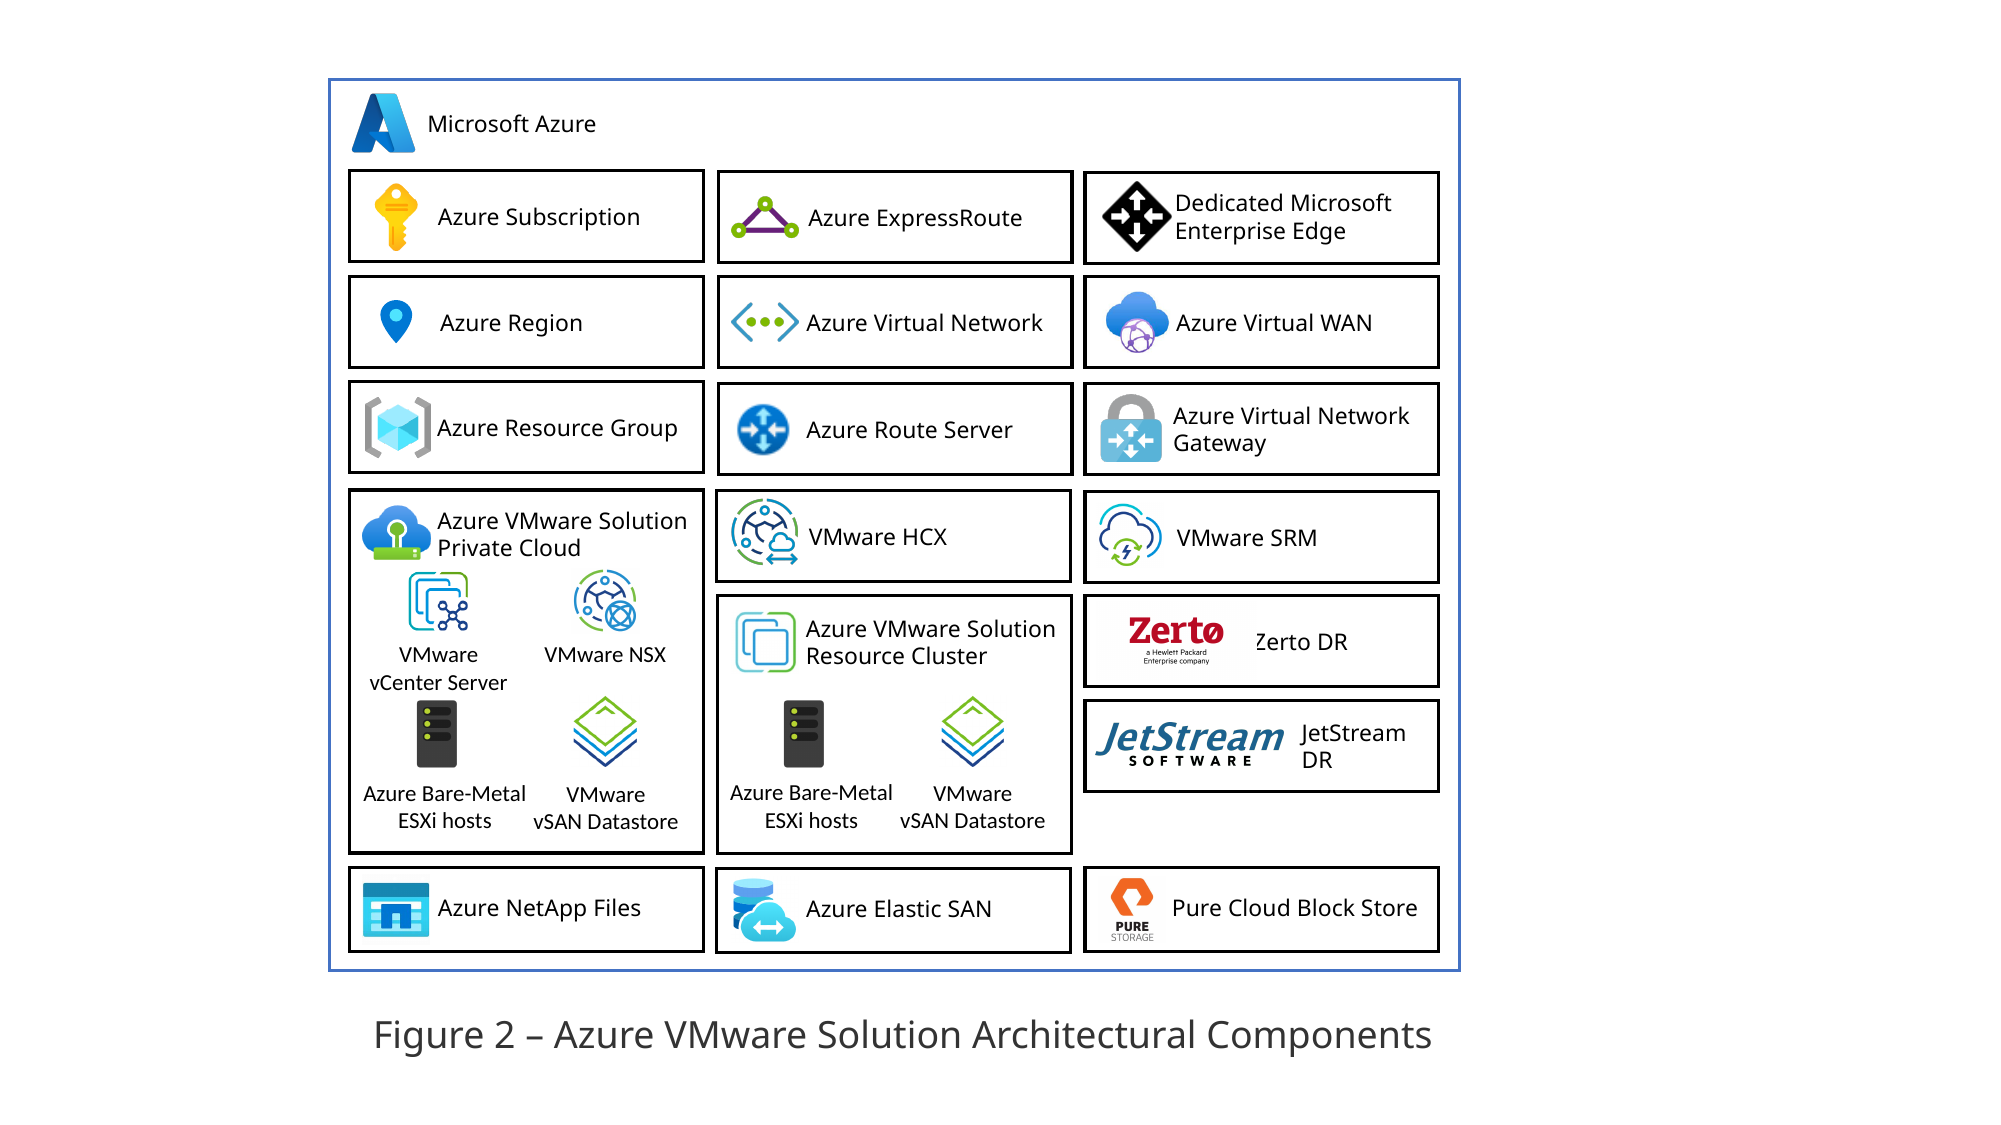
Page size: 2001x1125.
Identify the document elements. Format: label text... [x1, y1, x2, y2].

text_box Figure 2 – Azure VMware Solution Architectural Components [358, 1004, 1547, 1064]
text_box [329, 79, 1460, 971]
